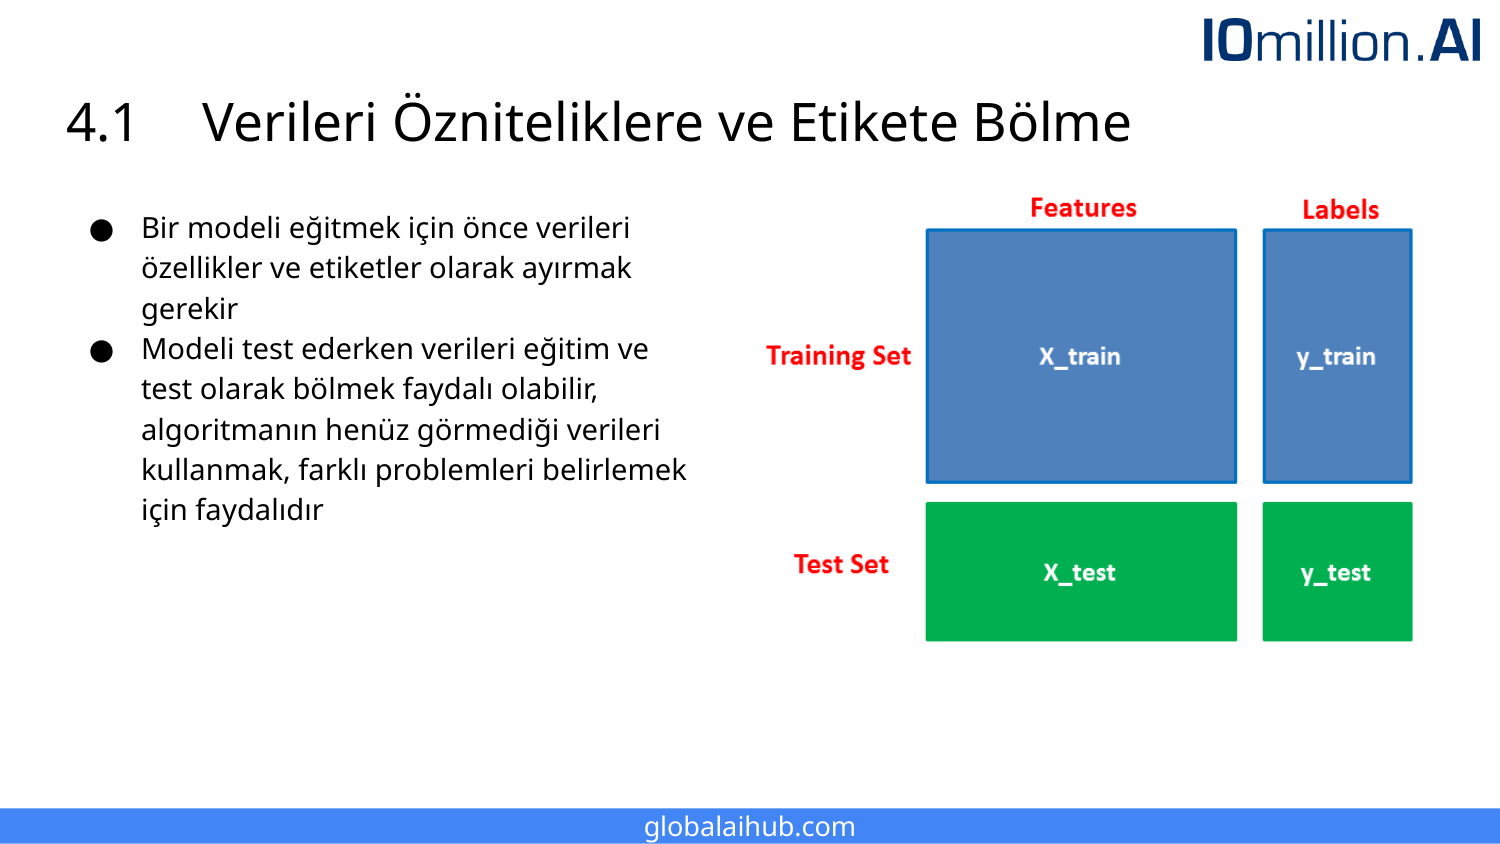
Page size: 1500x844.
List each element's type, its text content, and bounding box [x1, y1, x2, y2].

picture [762, 188, 1419, 652]
picture [1204, 18, 1480, 61]
title 4.1 Verileri Özniteliklere ve Etikete Bölme [51, 72, 1449, 167]
list Bir modeli eğitmek için önce verileri özellikler ve etiketler olarak ayırmak gerekir Modeli test ederken verileri eğitim ve test olarak bölmek faydalı olabilir, algoritmanın henüz görmediği verileri kullanmak, farklı problemleri belirlemek için faydalıdır [51, 189, 708, 750]
